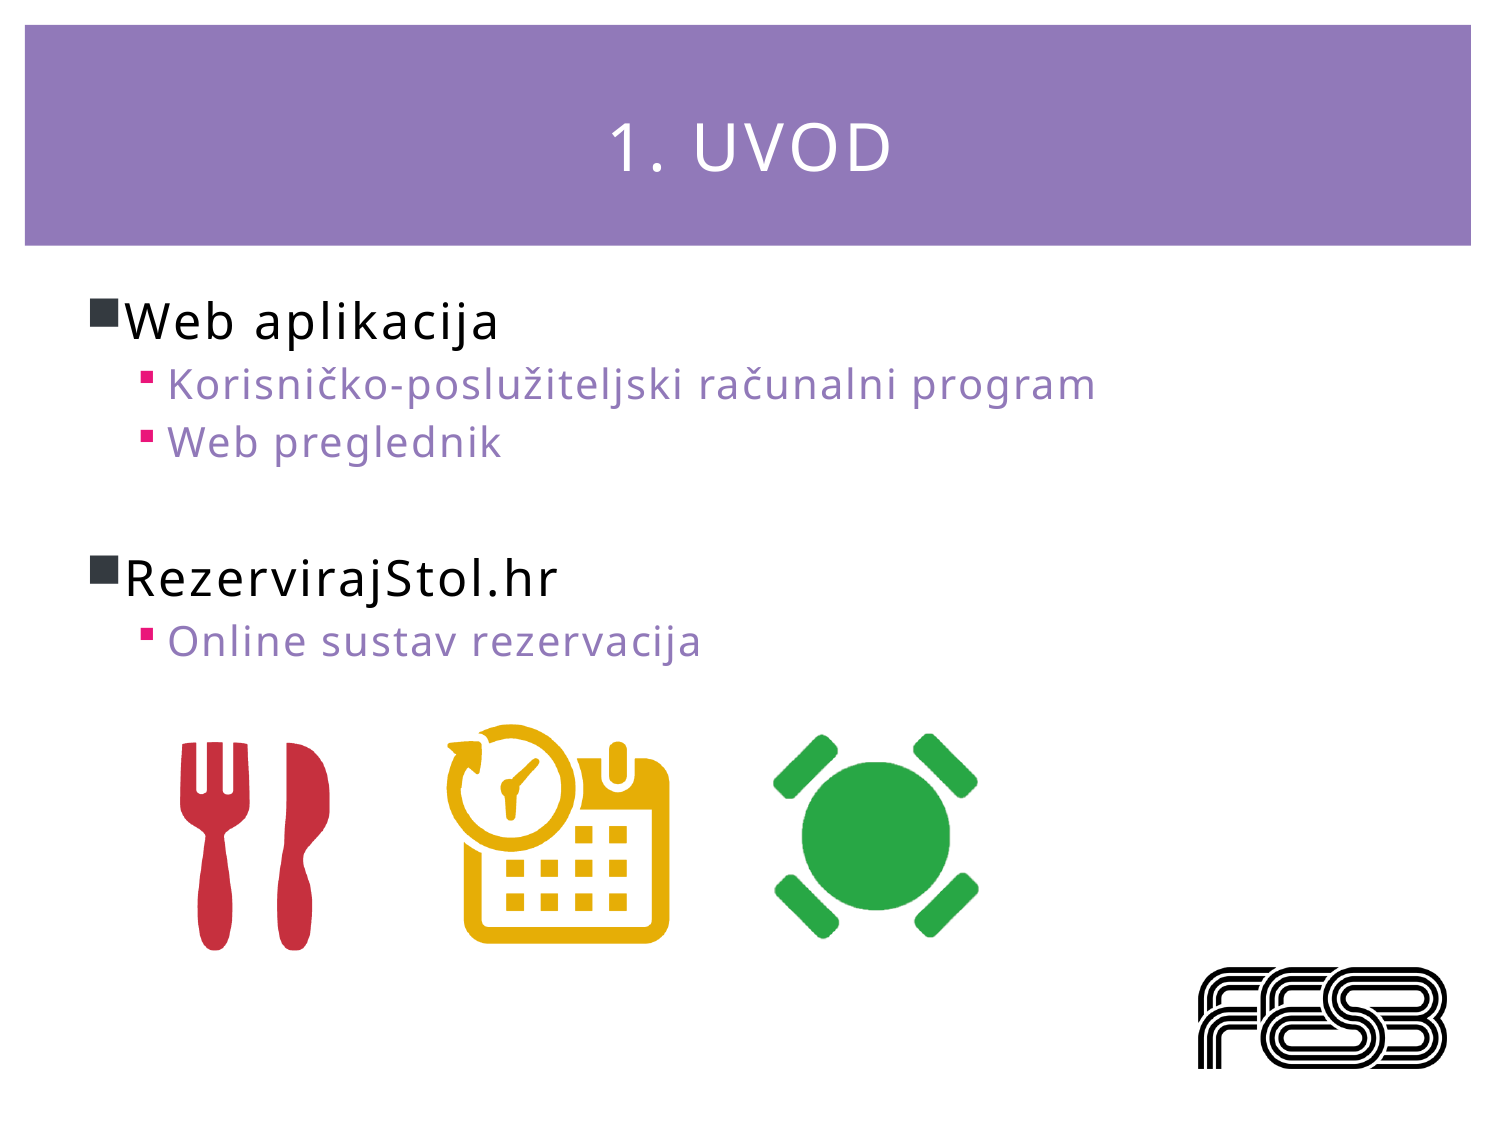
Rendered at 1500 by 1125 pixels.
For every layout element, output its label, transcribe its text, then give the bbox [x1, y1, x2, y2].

picture [1198, 966, 1448, 1069]
title 1. uvod [62, 58, 1438, 232]
list Web aplikacija Korisničko-poslužiteljski računalni program Web preglednik RezervirajStol.hr Online sustav rezervacija [62, 281, 1442, 1005]
picture [100, 686, 716, 1000]
picture [726, 686, 1025, 985]
